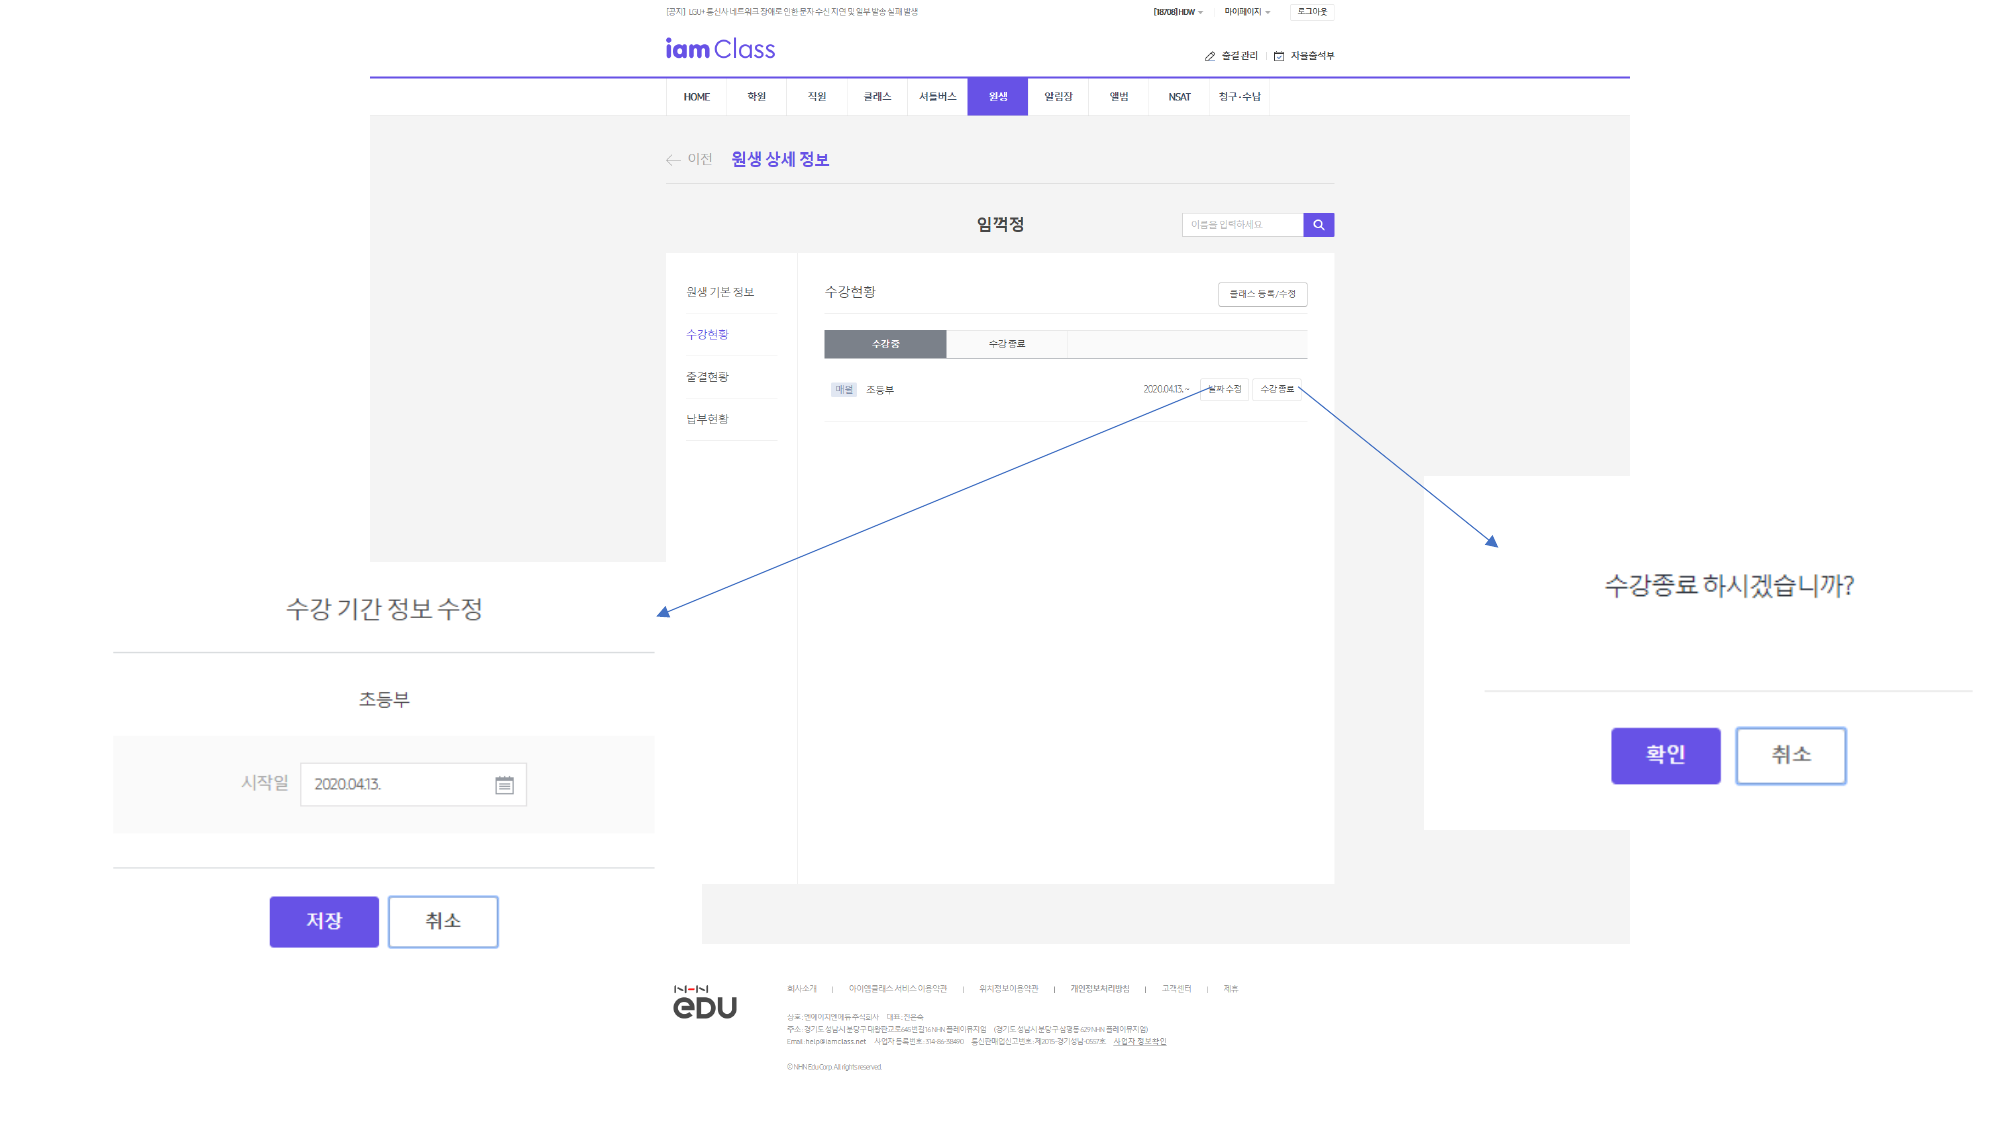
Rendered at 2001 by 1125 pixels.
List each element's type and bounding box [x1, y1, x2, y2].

text_box [1298, 386, 1499, 548]
text_box [656, 386, 1213, 617]
picture [66, 0, 2000, 1125]
